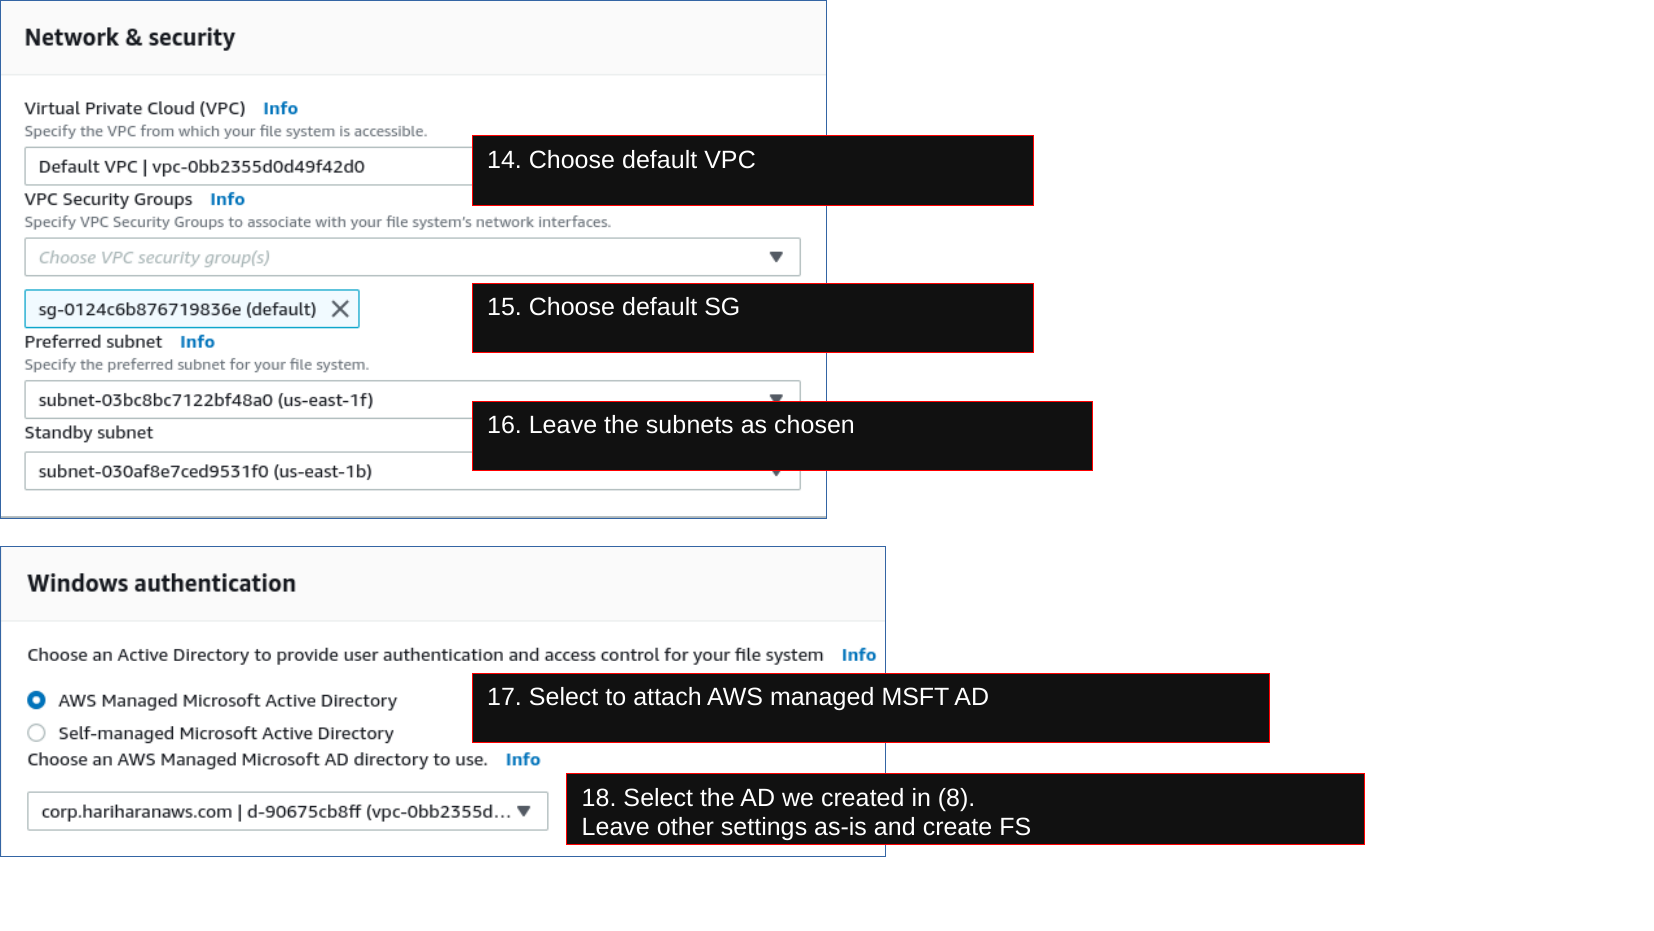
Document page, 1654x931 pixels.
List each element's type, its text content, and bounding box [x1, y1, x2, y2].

text_box 17. Select to attach AWS managed MSFT AD [890, 673, 1270, 743]
text_box 15. Choose default SG [831, 283, 1034, 353]
picture [0, 0, 827, 519]
text_box 16. Leave the subnets as chosen [831, 401, 1093, 471]
text_box 14. Choose default VPC [831, 135, 1034, 206]
text_box 18. Select the AD we created in (8). Leave other settings as-is and create FS [890, 773, 1365, 845]
picture [0, 545, 886, 857]
